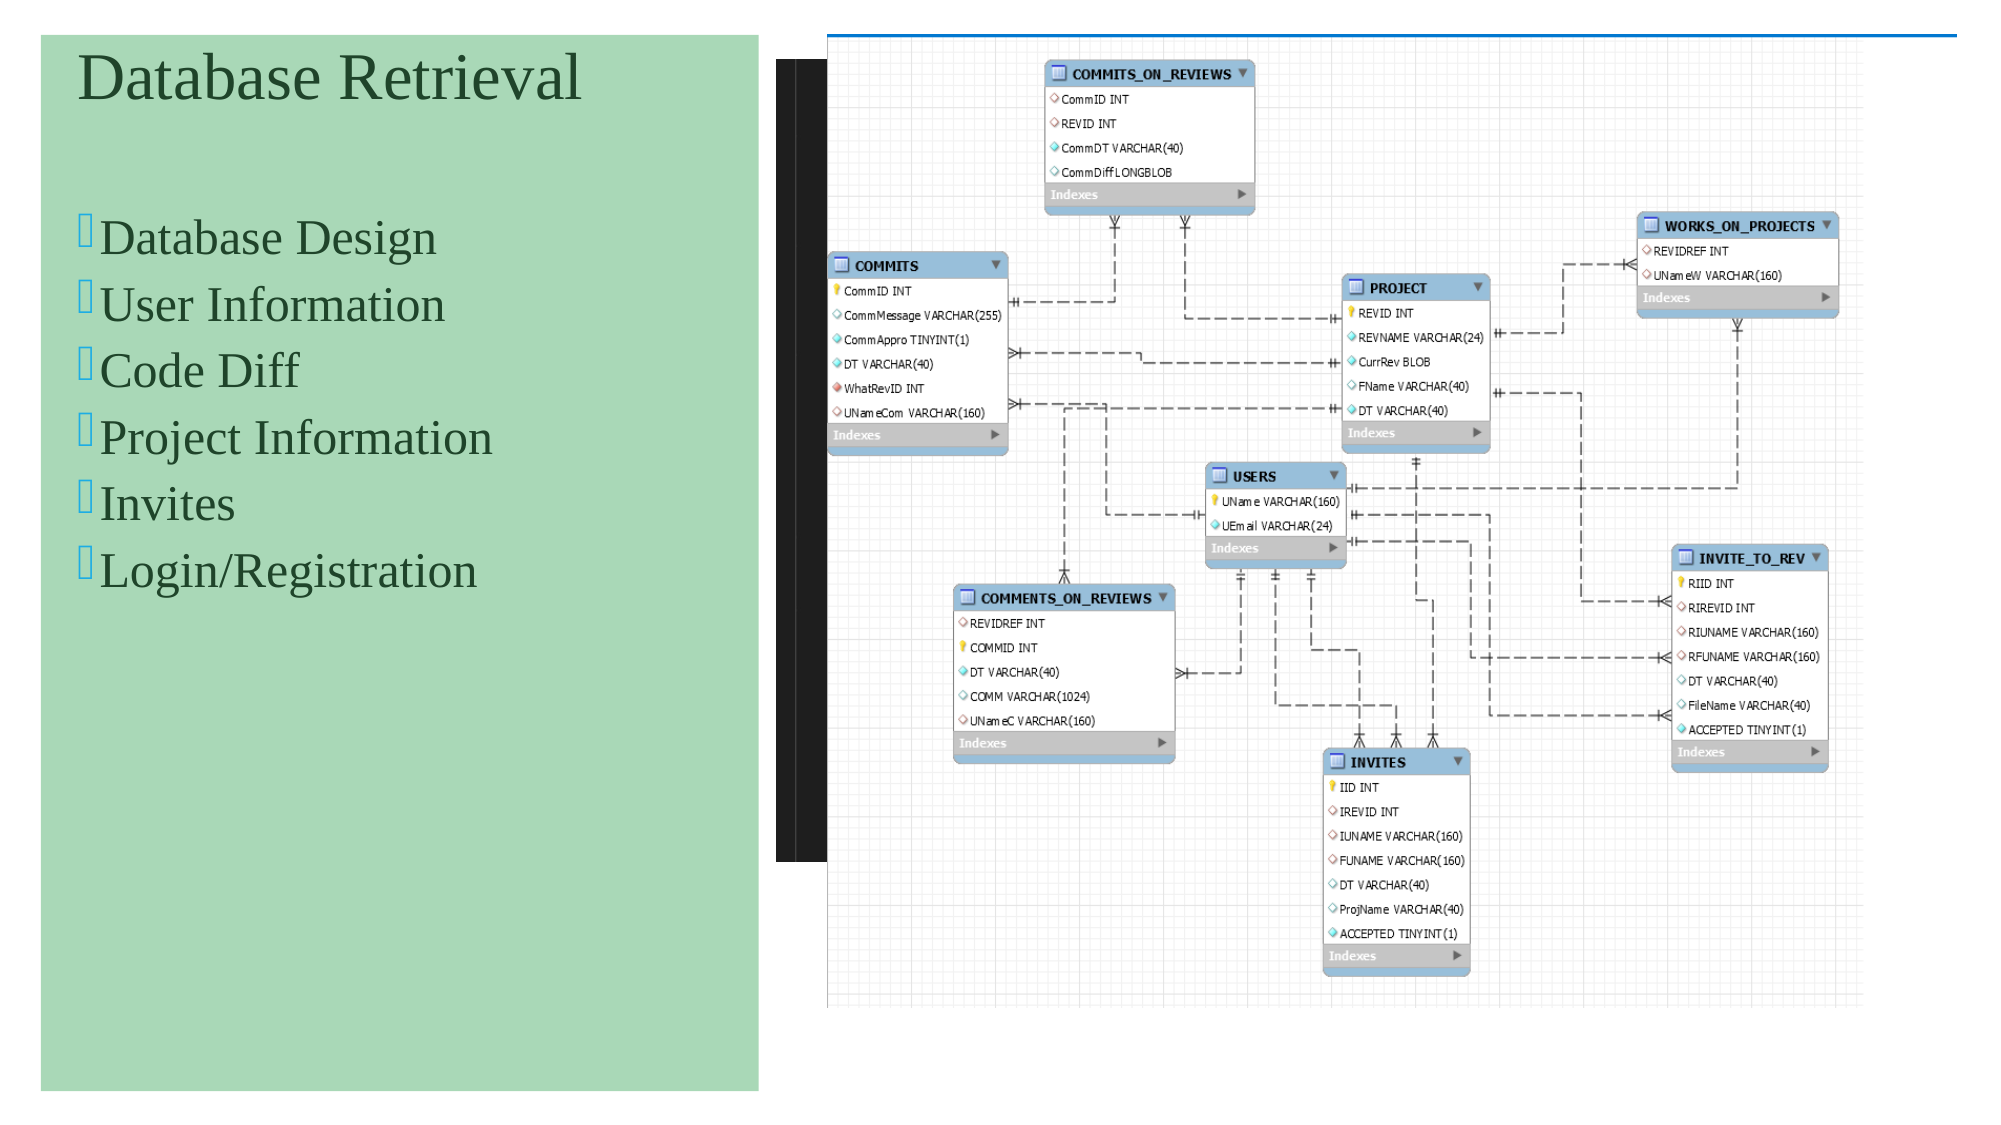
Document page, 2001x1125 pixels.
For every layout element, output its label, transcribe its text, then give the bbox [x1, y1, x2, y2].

list Database Retrieval Database Design User Information Code Diff Project Information Invites Login/Registration [40, 34, 759, 1092]
picture [775, 34, 1957, 1008]
